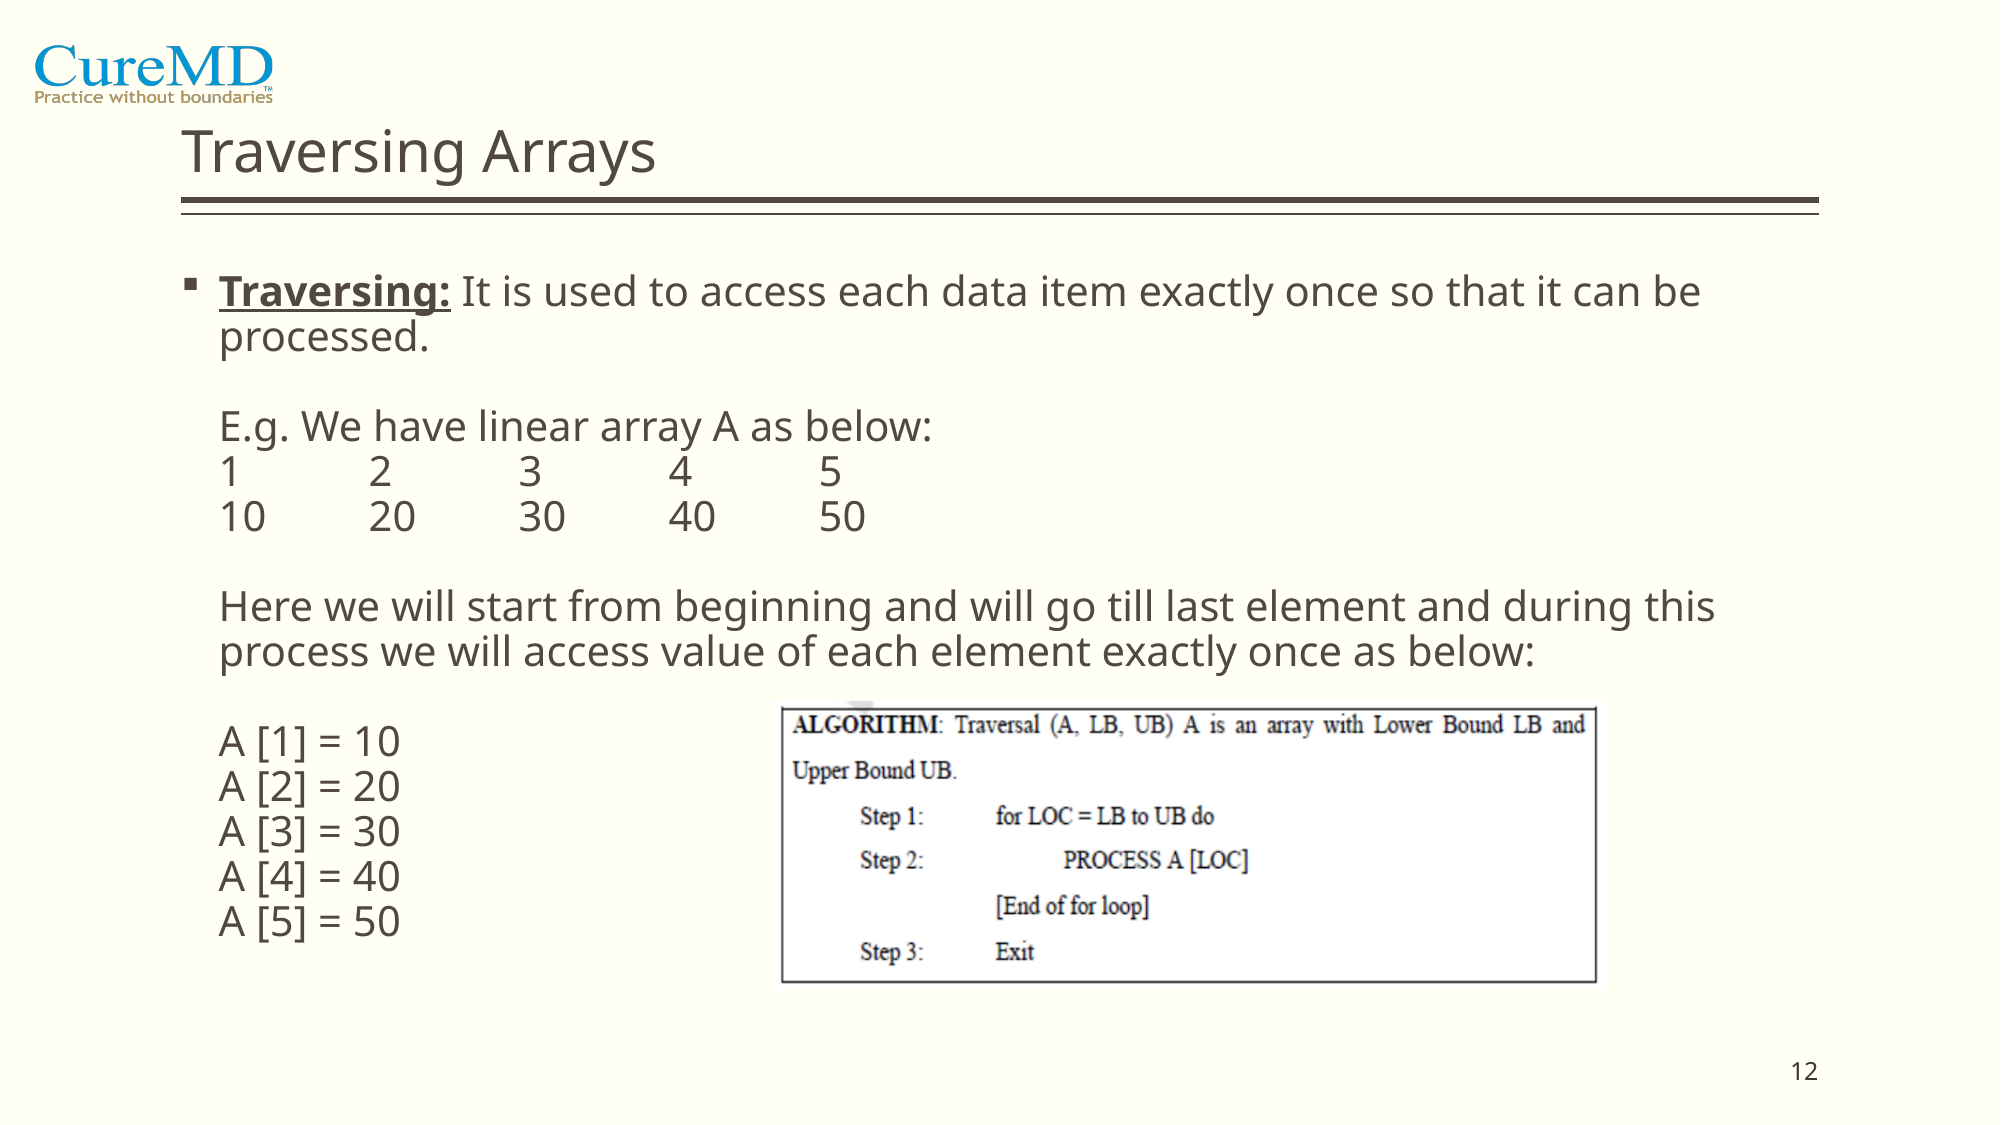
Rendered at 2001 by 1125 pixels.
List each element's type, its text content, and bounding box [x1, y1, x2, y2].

title Traversing Arrays [181, 12, 1819, 193]
picture [774, 701, 1606, 990]
list Traversing: It is used to access each data item exactly once so that it can be processed. E.g. We have linear array A as below: 1 2 3 4 5 10 20 30 40 50 Here we will start from beginning and will go till last element and during this process we will access value of each element exactly once as below: A [1] = 10 A [2] = 20 A [3] = 30 A [4] = 40 A [5] = 50 [181, 262, 1819, 1013]
picture [35, 45, 51, 60]
picture [35, 45, 181, 103]
slide_number 12 [1518, 1042, 1819, 1103]
